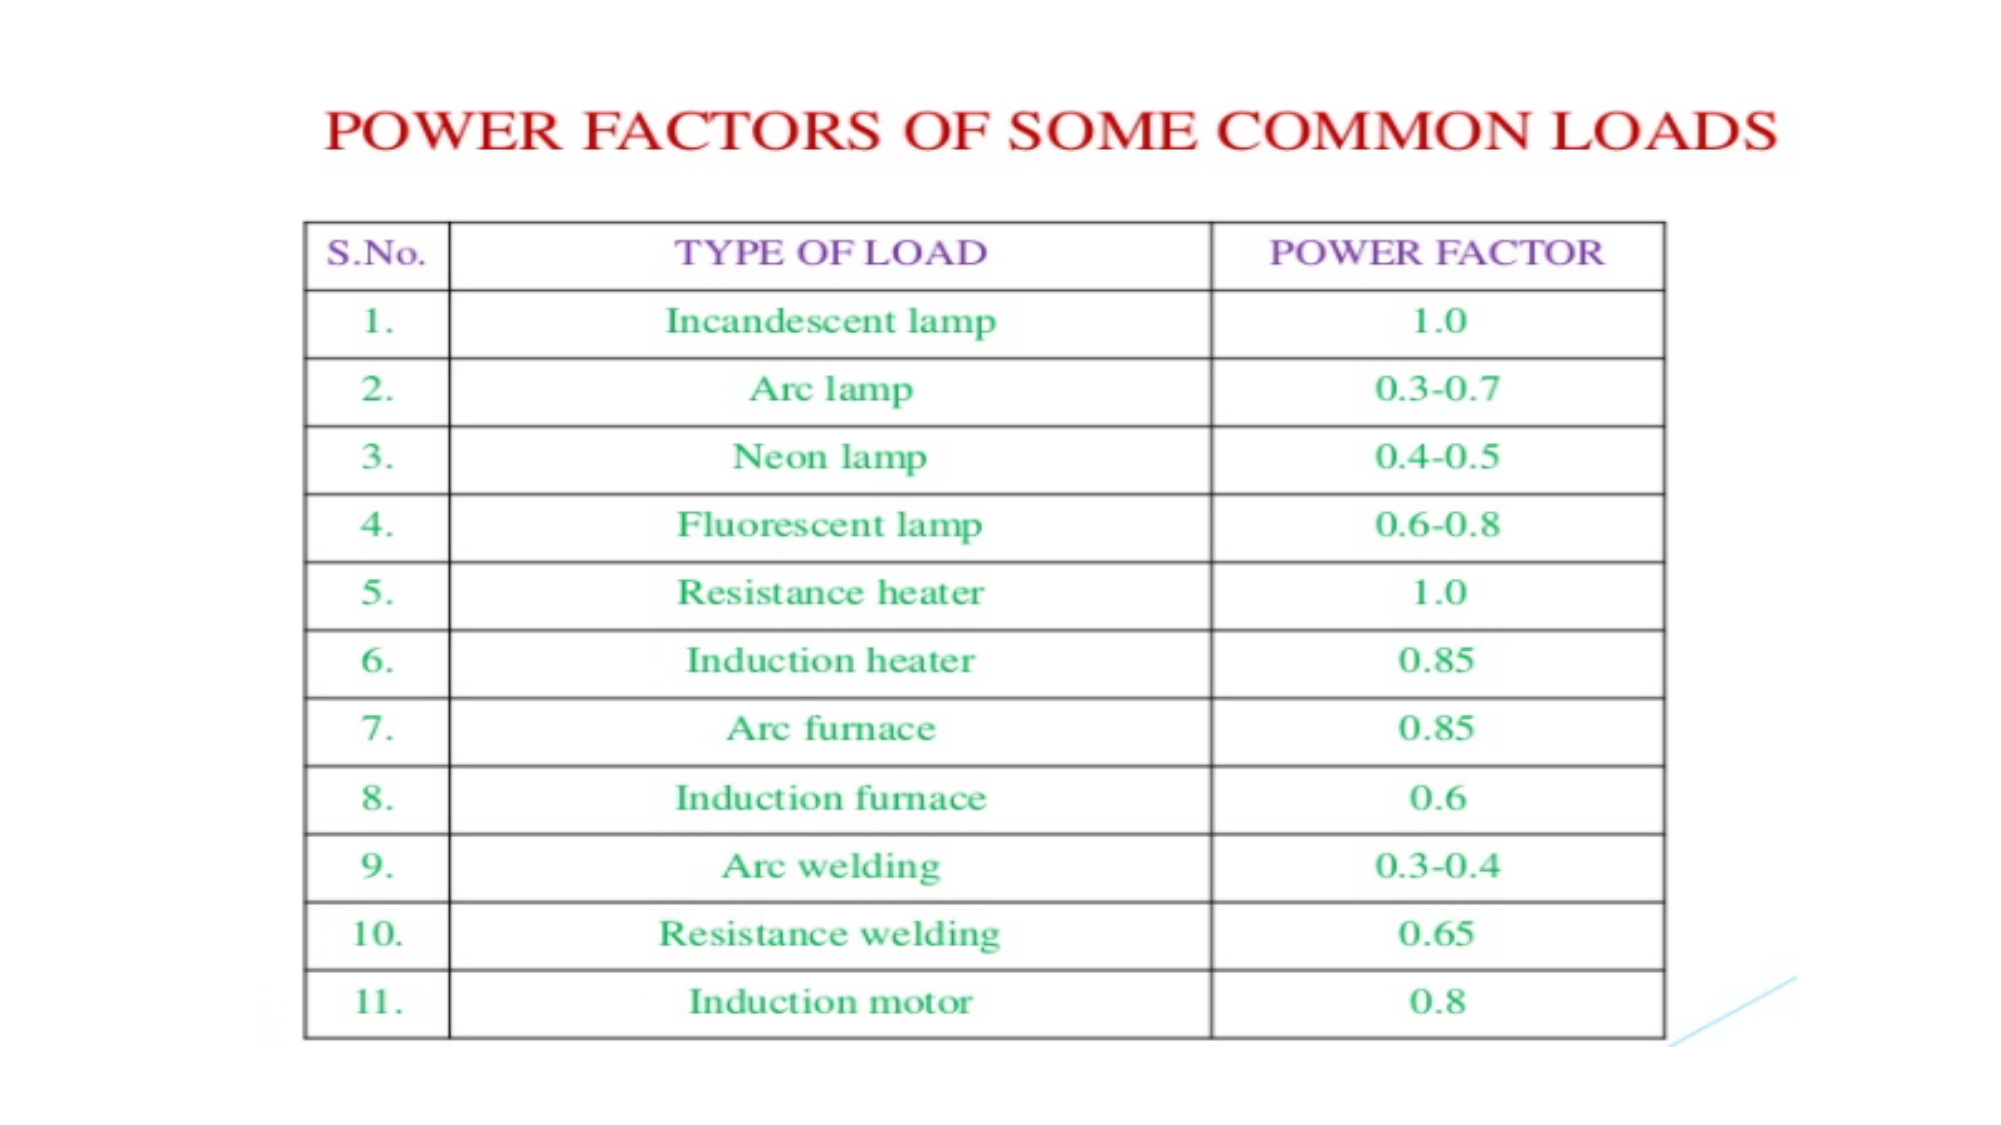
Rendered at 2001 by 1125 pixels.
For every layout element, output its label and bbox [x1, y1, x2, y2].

list [258, 80, 1797, 1047]
